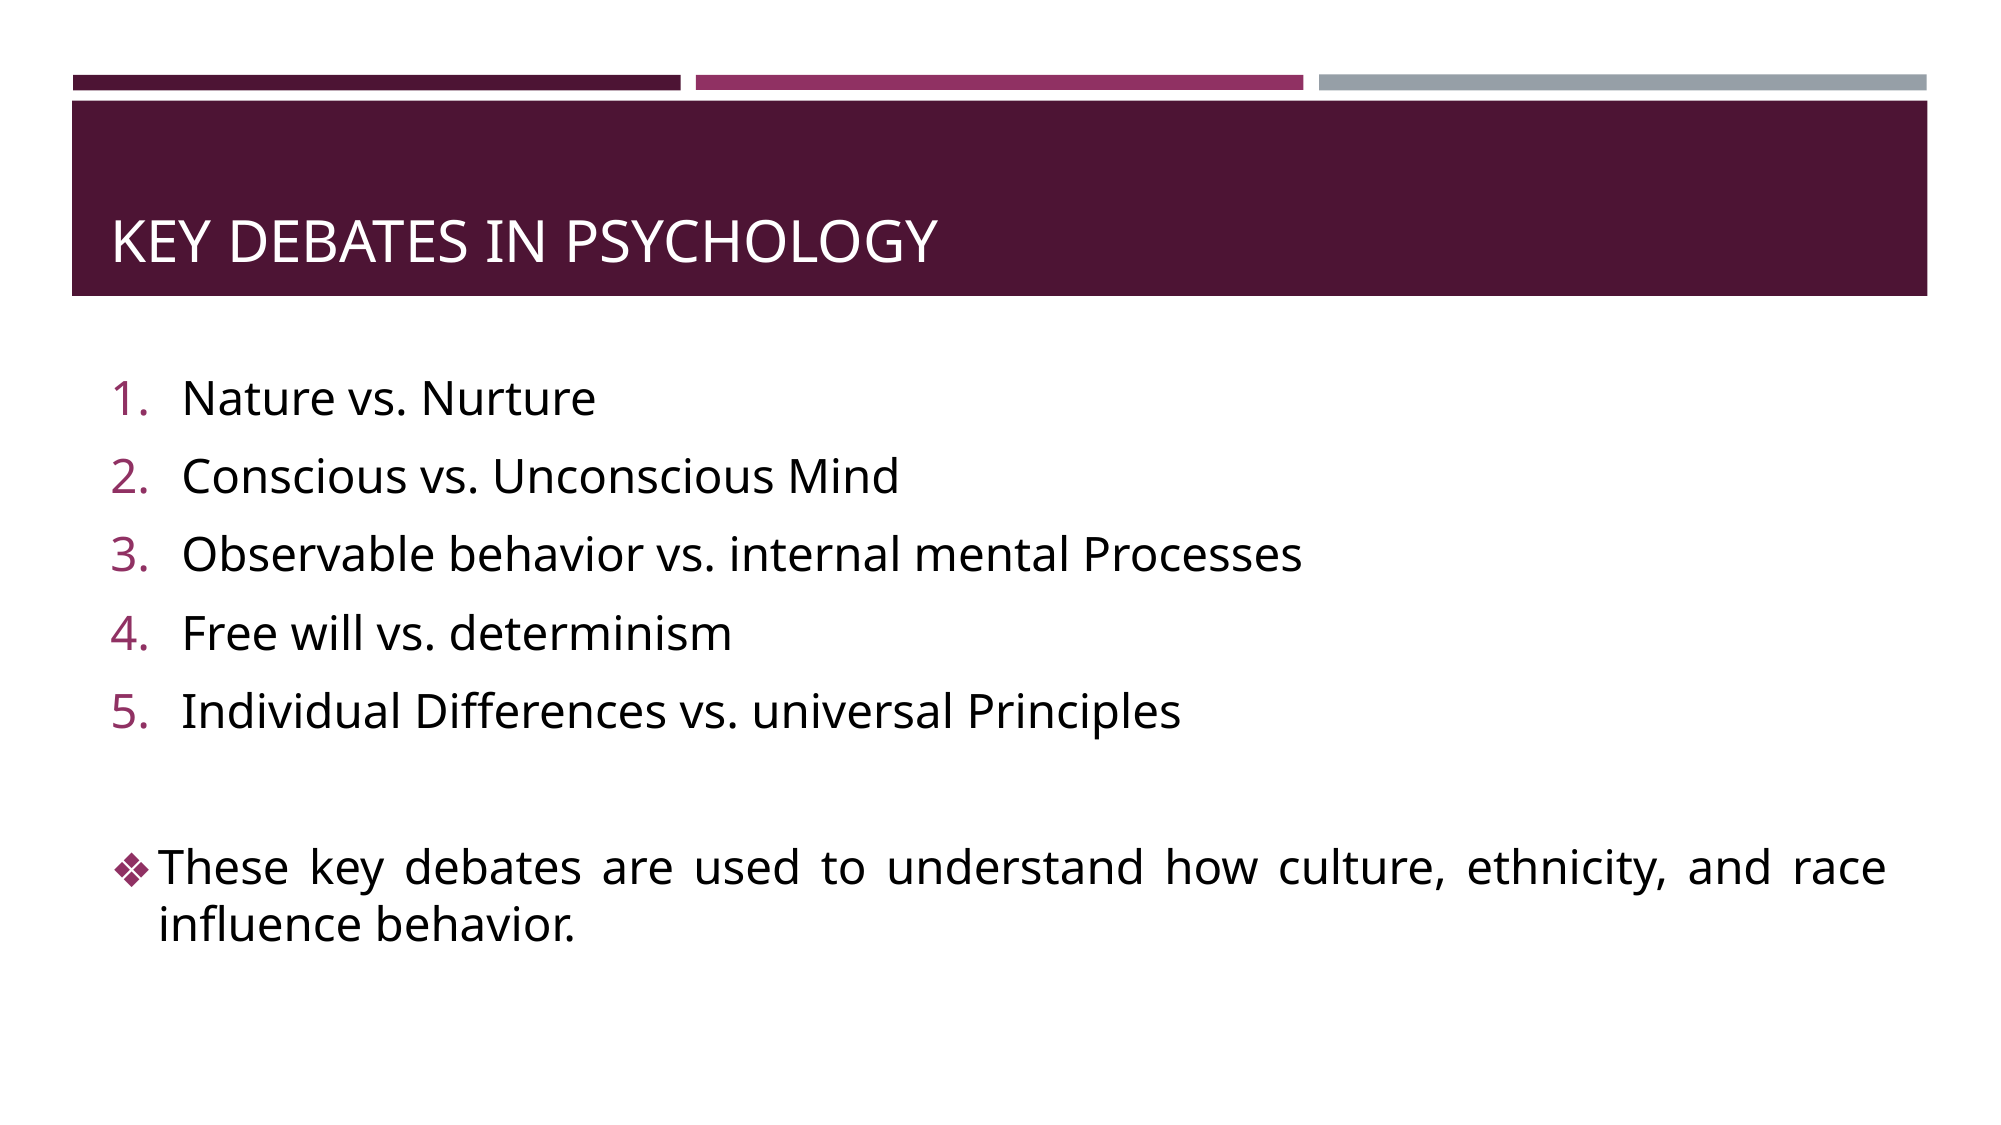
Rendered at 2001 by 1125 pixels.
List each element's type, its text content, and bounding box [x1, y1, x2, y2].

list Nature vs. Nurture Conscious vs. Unconscious Mind Observable behavior vs. internal mental Processes Free will vs. determinism Individual Differences vs. universal Principles These key debates are used to understand how culture, ethnicity, and race influence behavior. [95, 357, 1905, 962]
title KEY DEBATES IN PSYCHOLOGY [95, 115, 1905, 282]
